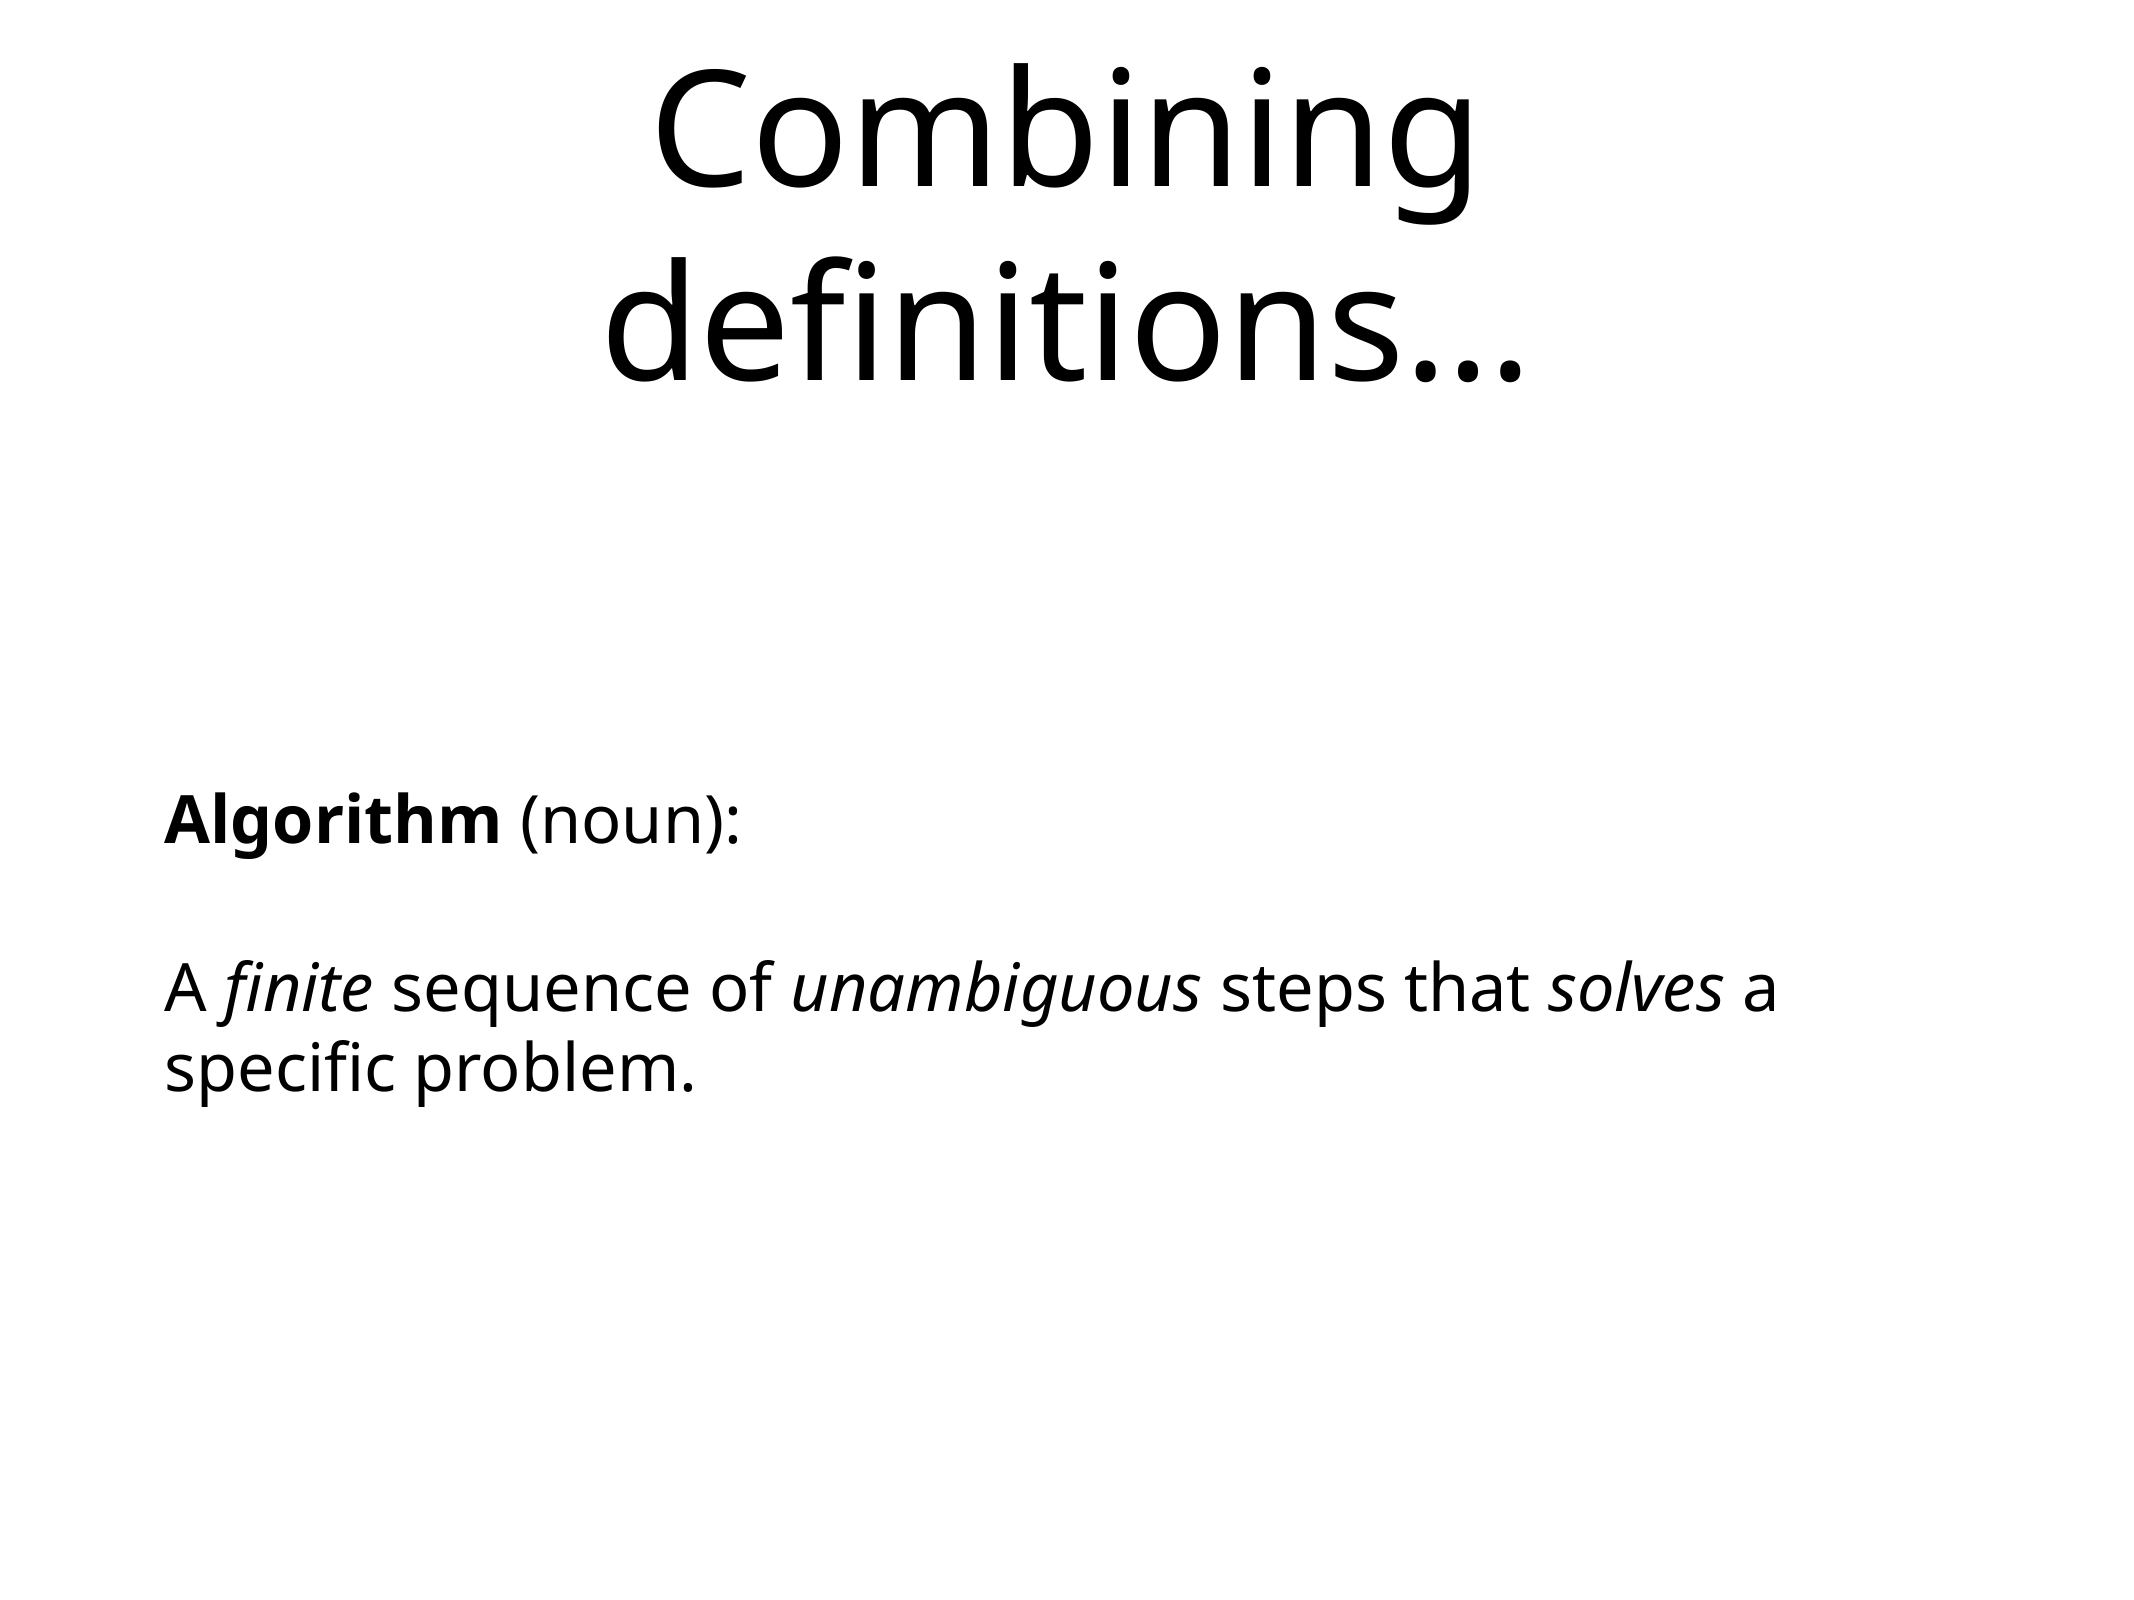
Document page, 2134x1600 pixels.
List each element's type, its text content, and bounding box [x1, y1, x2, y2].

title Combining definitions… [155, 41, 1978, 397]
list Algorithm (noun): A finite sequence of unambiguous steps that solves a specific problem. [155, 424, 1978, 1457]
